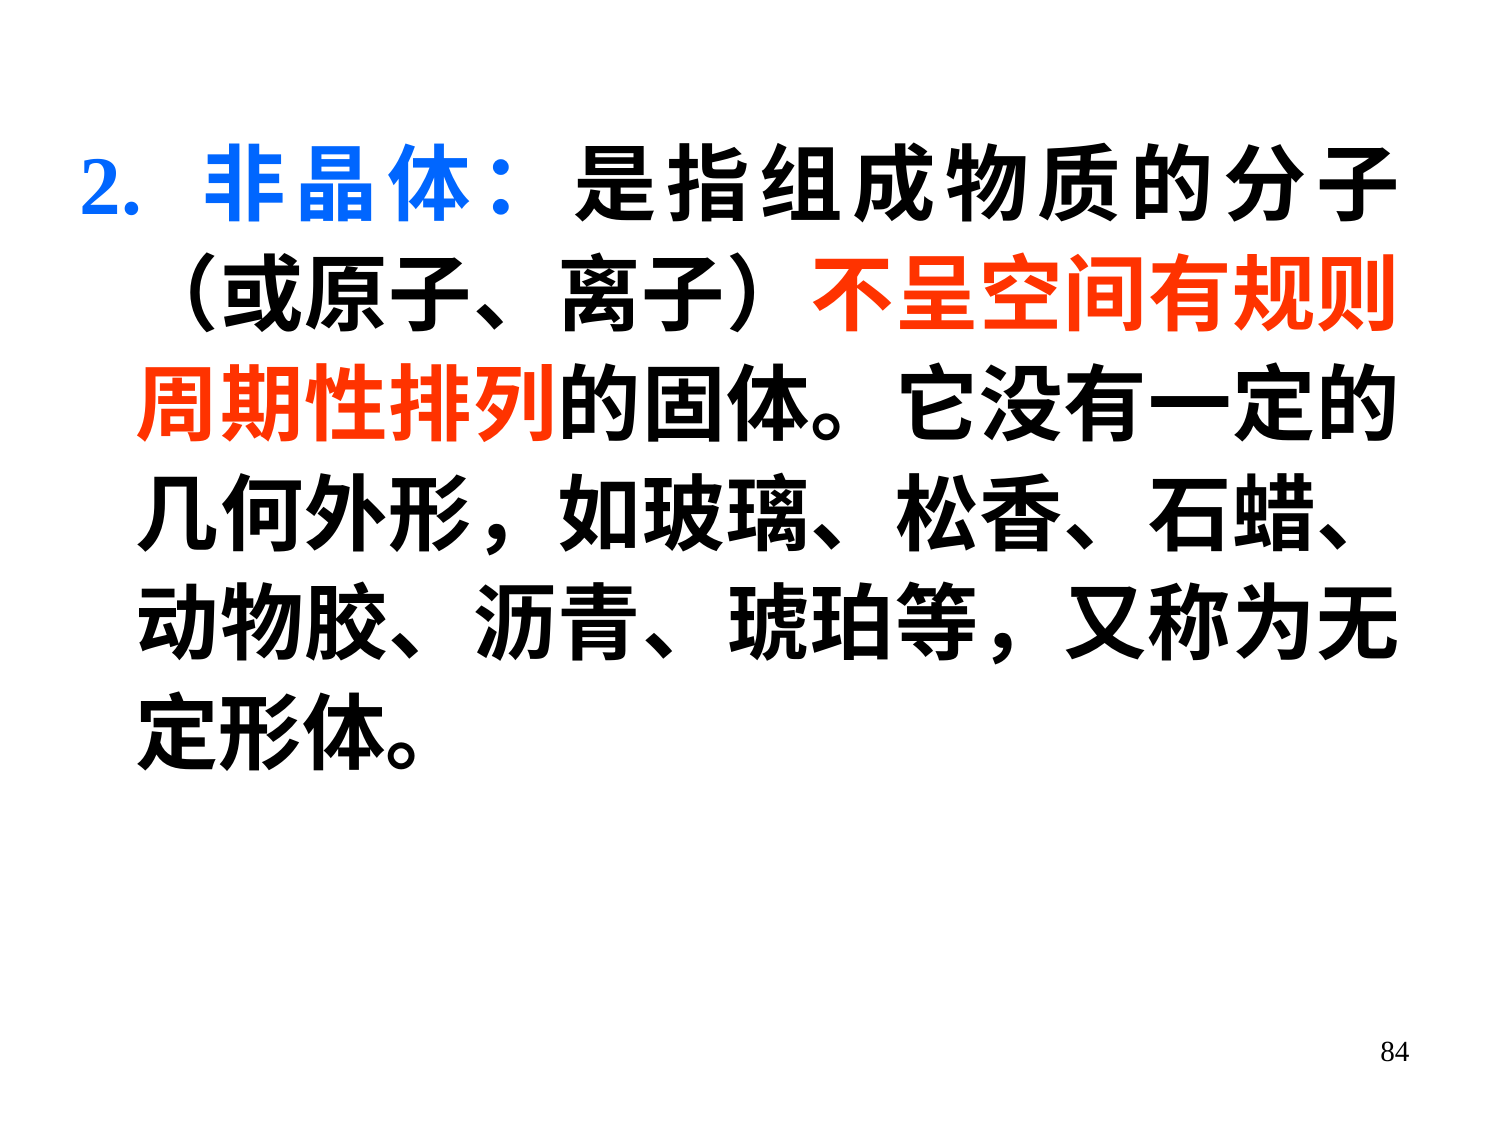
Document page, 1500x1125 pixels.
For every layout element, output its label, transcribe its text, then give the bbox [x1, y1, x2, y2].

slide_number 84 [1074, 1024, 1425, 1103]
text_box 2. 非晶体：是指组成物质的分子（或原子、离子）不呈空间有规则周期性排列的固体。它没有一定的几何外形，如玻璃、松香、石蜡、动物胶、沥青、琥珀等，又称为无定形体。 [64, 113, 1415, 846]
